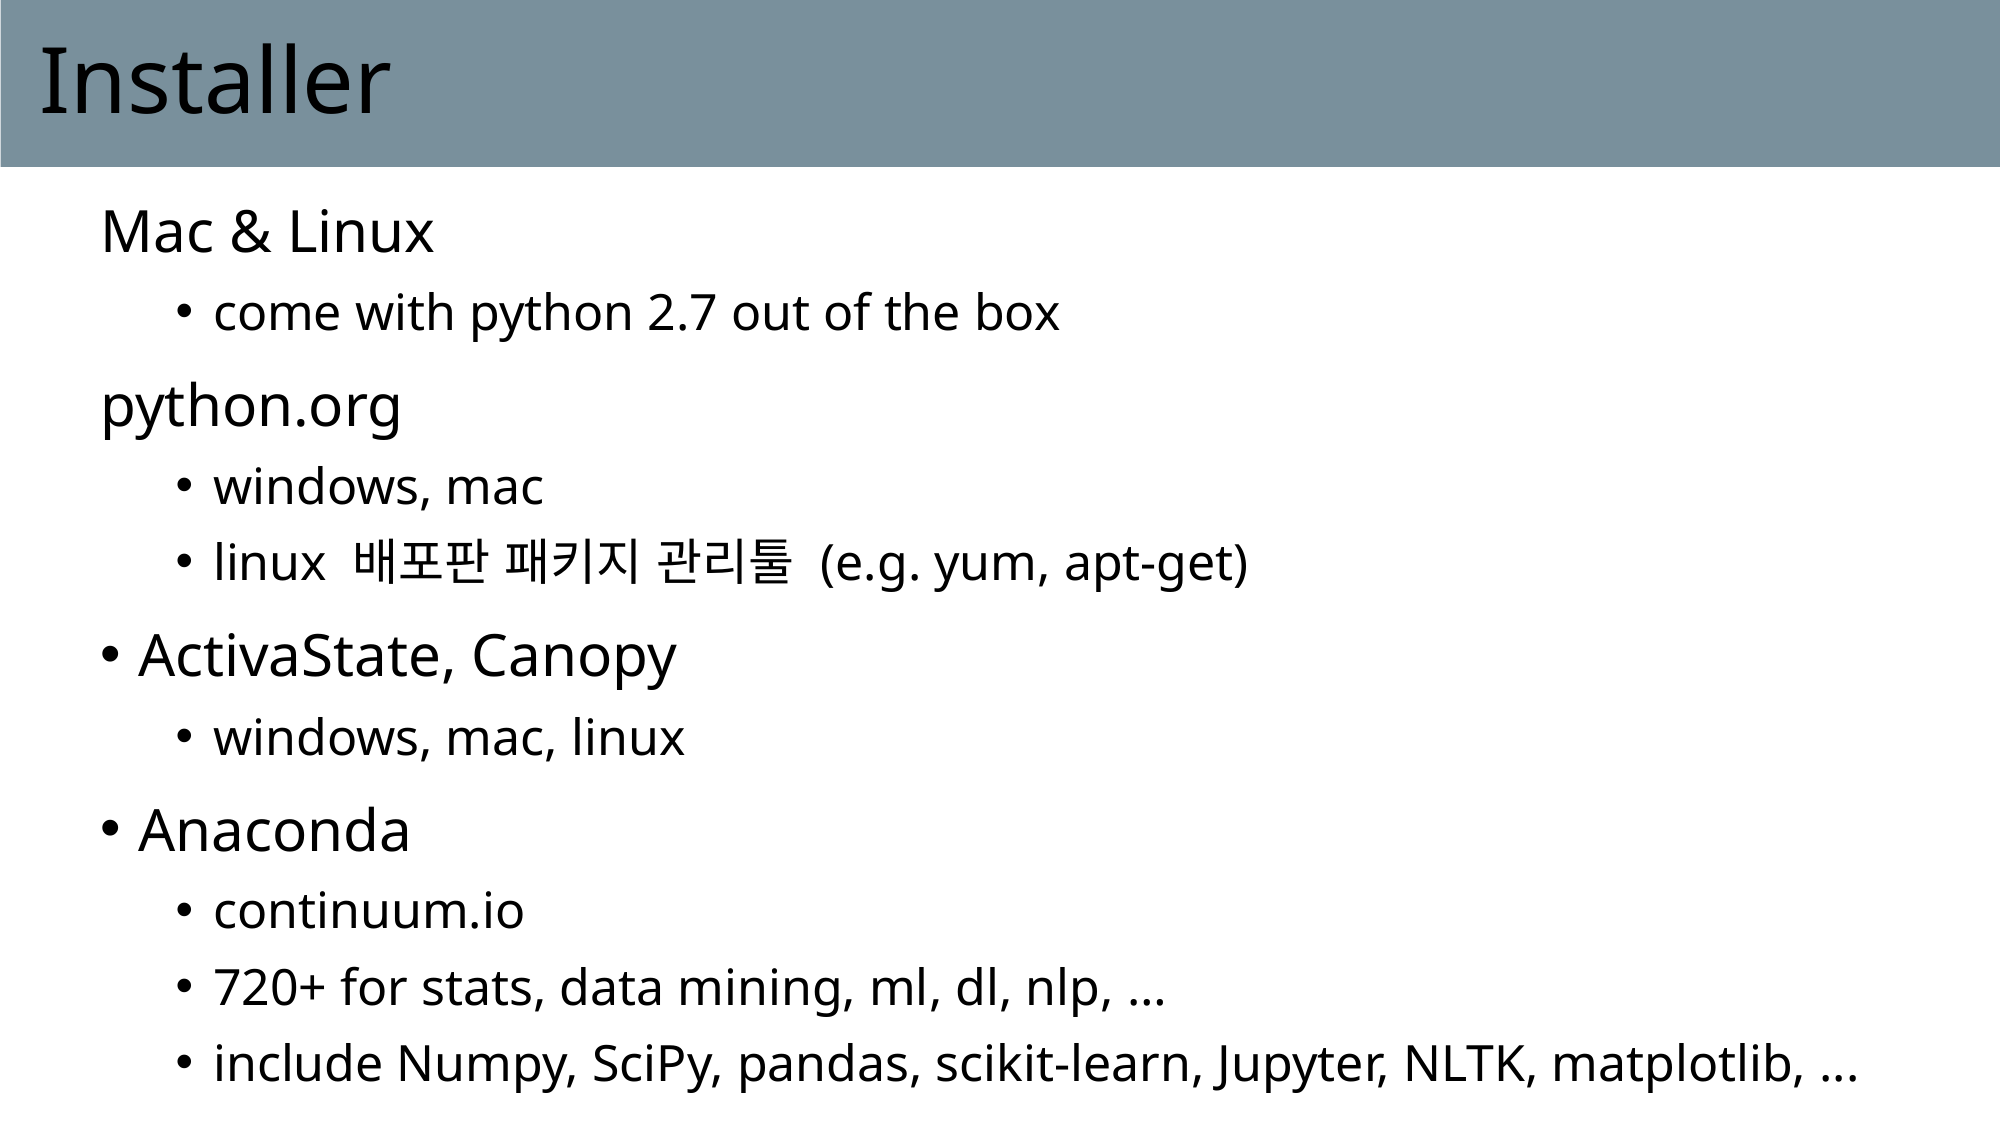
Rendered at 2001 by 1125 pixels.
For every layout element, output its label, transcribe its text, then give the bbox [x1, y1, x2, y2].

list Mac & Linux come with python 2.7 out of the box python.org windows, mac linux 배포판 패키지 관리툴 (e.g. yum, apt-get) ActivaState, Canopy windows, mac, linux Anaconda continuum.io 720+ for stats, data mining, ml, dl, nlp, … include Numpy, SciPy, pandas, scikit-learn, Jupyter, NLTK, matplotlib, ... [85, 179, 1909, 1087]
title Installer [0, 0, 2000, 167]
